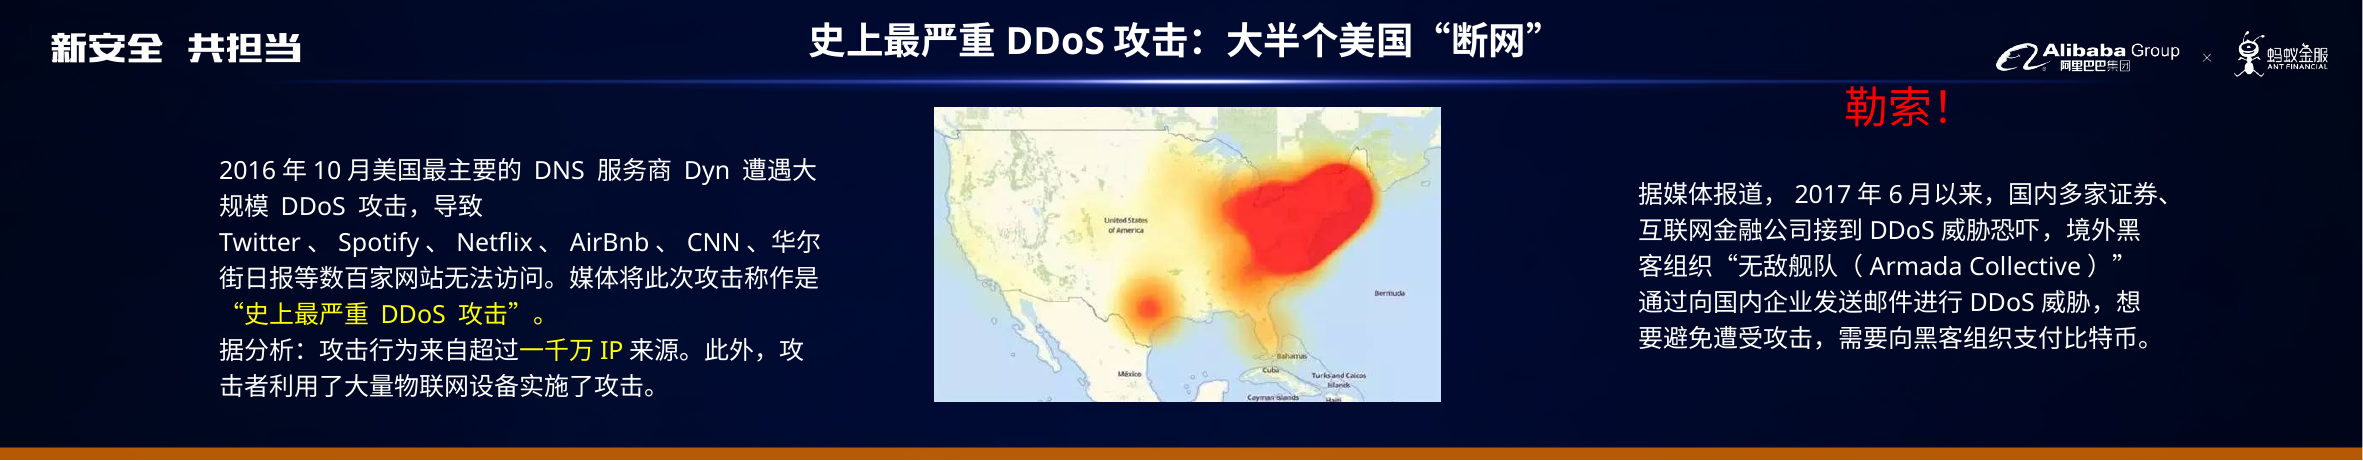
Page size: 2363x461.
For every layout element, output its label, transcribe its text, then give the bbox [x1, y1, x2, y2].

picture [0, 0, 2363, 460]
text_box 史上最严重DDoS攻击：大半个美国“断网” [783, 4, 1591, 76]
text_box 勒索！ [1818, 66, 2003, 146]
text_box 据媒体报道，2017年6月以来，国内多家证券、互联网金融公司接到DDoS威胁恐吓，境外黑客组织“无敌舰队（Armada Collective）”通过向国内企业发送邮件进行DDoS威胁，想要避免遭受攻击，需要向黑客组织支付比特币。 [1612, 159, 2188, 365]
text_box 2016年10月美国最主要的 DNS 服务商 Dyn 遭遇大规模 DDoS 攻击，导致 Twitter、Spotify、Netflix、AirBnb、CNN、华尔街日报等数百家网站无法访问。媒体将此次攻击称作是“史上最严重 DDoS 攻击”。 据分析：攻击行为来自超过一千万IP来源。此外，攻击者利用了大量物联网设备实施了攻击。 [193, 135, 851, 414]
